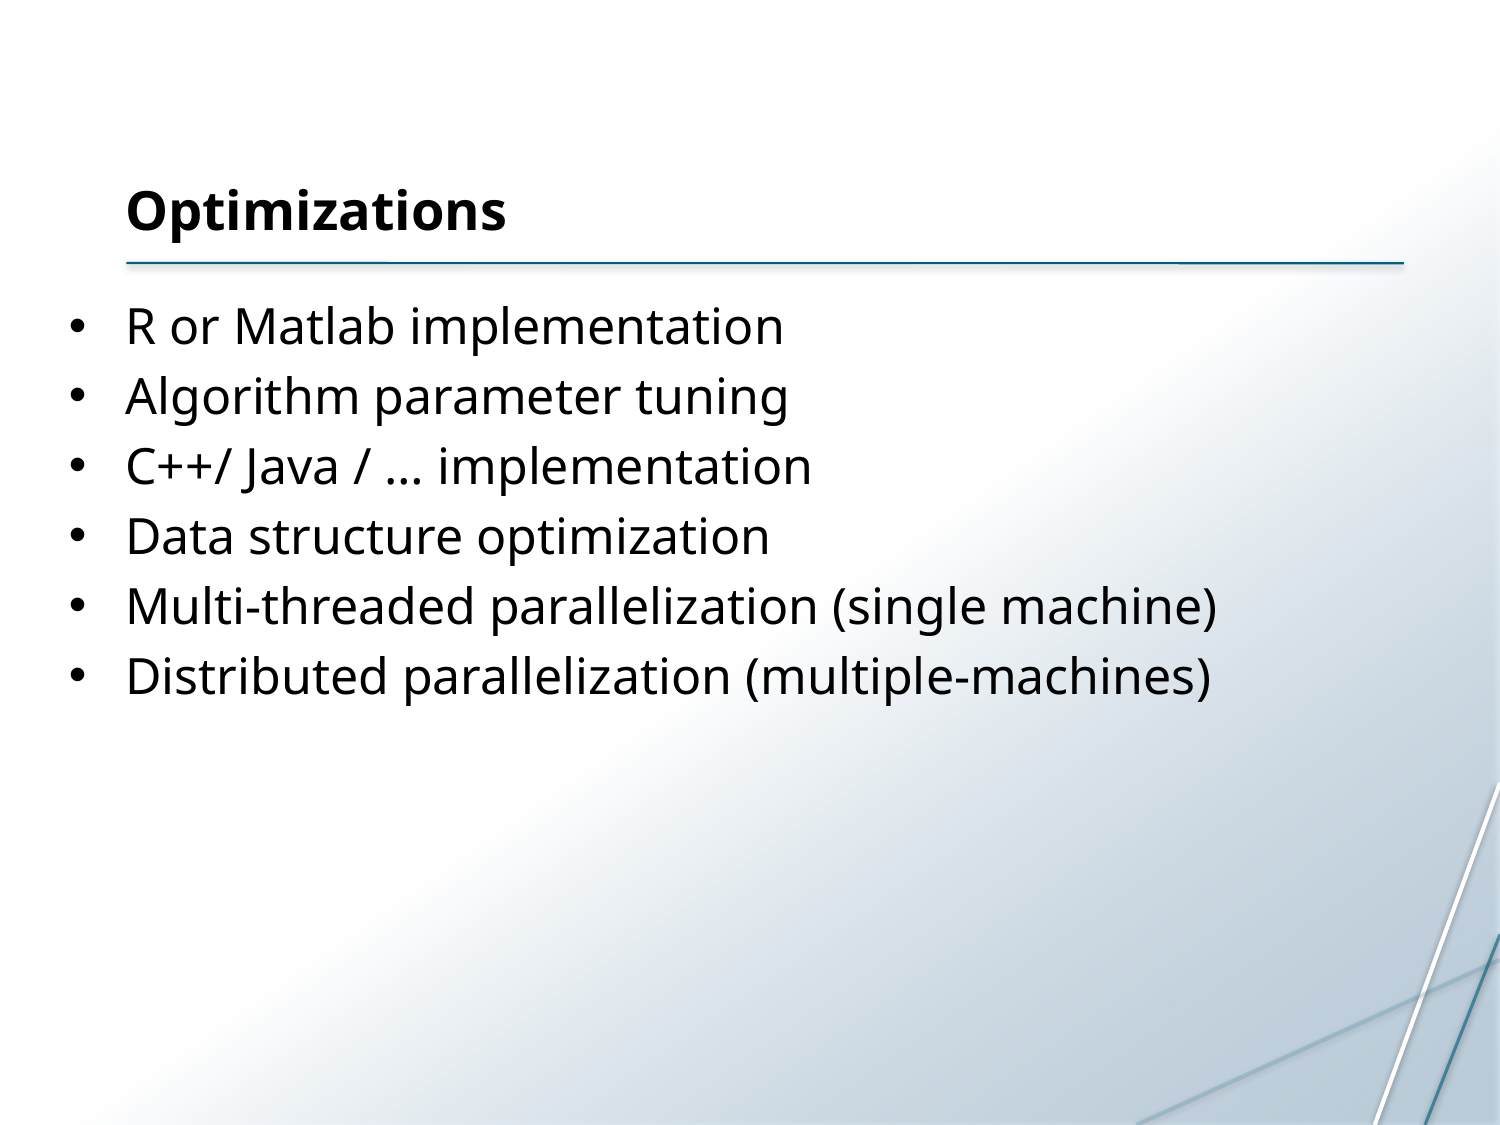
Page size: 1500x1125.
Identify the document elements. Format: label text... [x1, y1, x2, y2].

list R or Matlab implementation Algorithm parameter tuning C++/ Java / … implementation Data structure optimization Multi-threaded parallelization (single machine) Distributed parallelization (multiple-machines) [54, 287, 1404, 1005]
title Optimizations [109, 49, 1403, 249]
